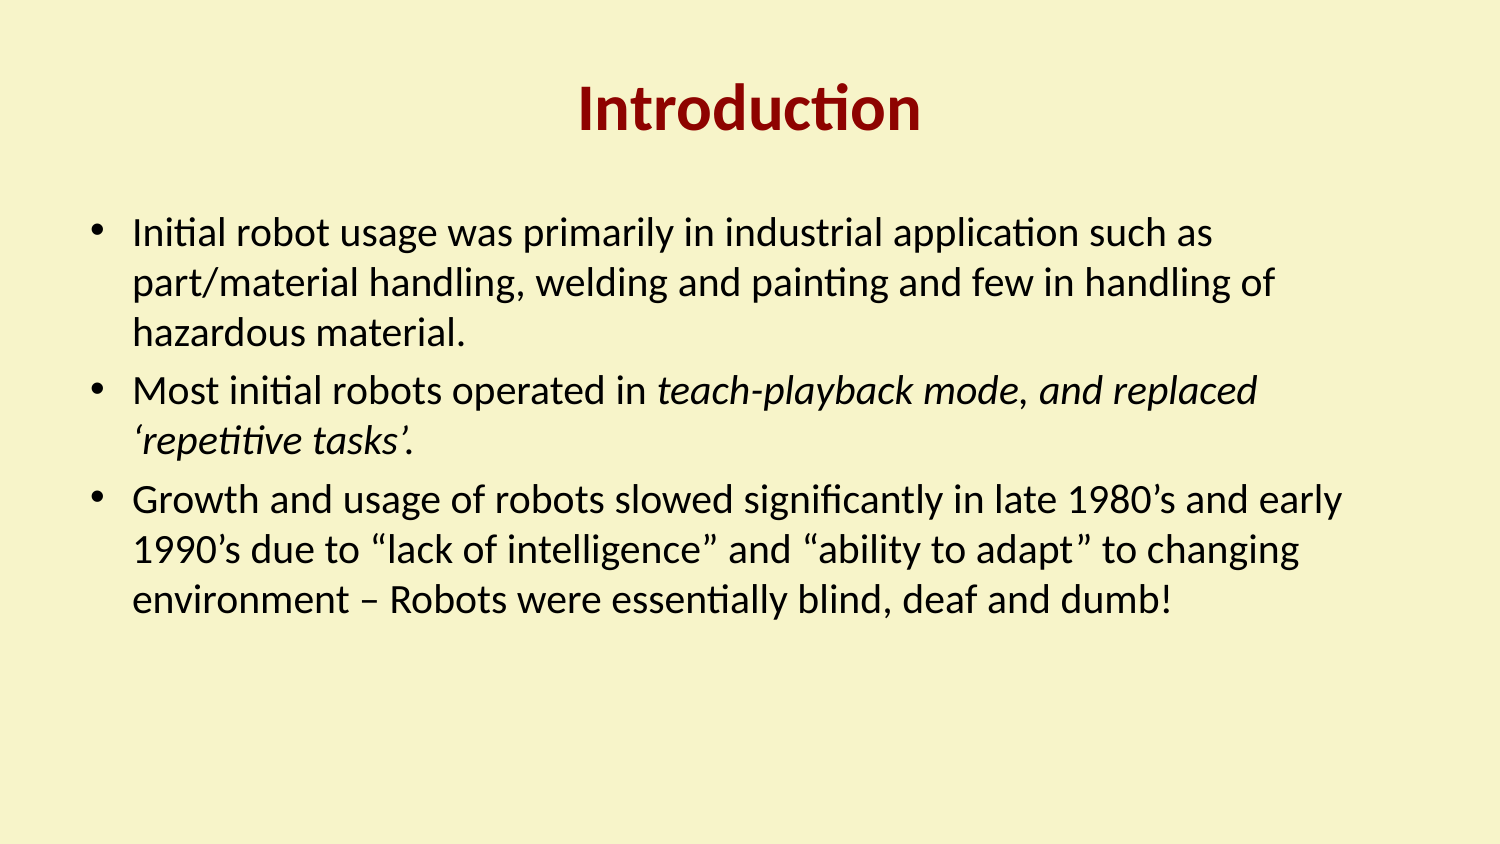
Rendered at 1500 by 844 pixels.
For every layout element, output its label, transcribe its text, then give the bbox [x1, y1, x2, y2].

title Introduction [75, 33, 1425, 175]
list Initial robot usage was primarily in industrial application such as part/material handling, welding and painting and few in handling of hazardous material. Most initial robots operated in teach-playback mode, and replaced ‘repetitive tasks’. Growth and usage of robots slowed significantly in late 1980’s and early 1990’s due to “lack of intelligence” and “ability to adapt” to changing environment – Robots were essentially blind, deaf and dumb! [75, 196, 1425, 754]
